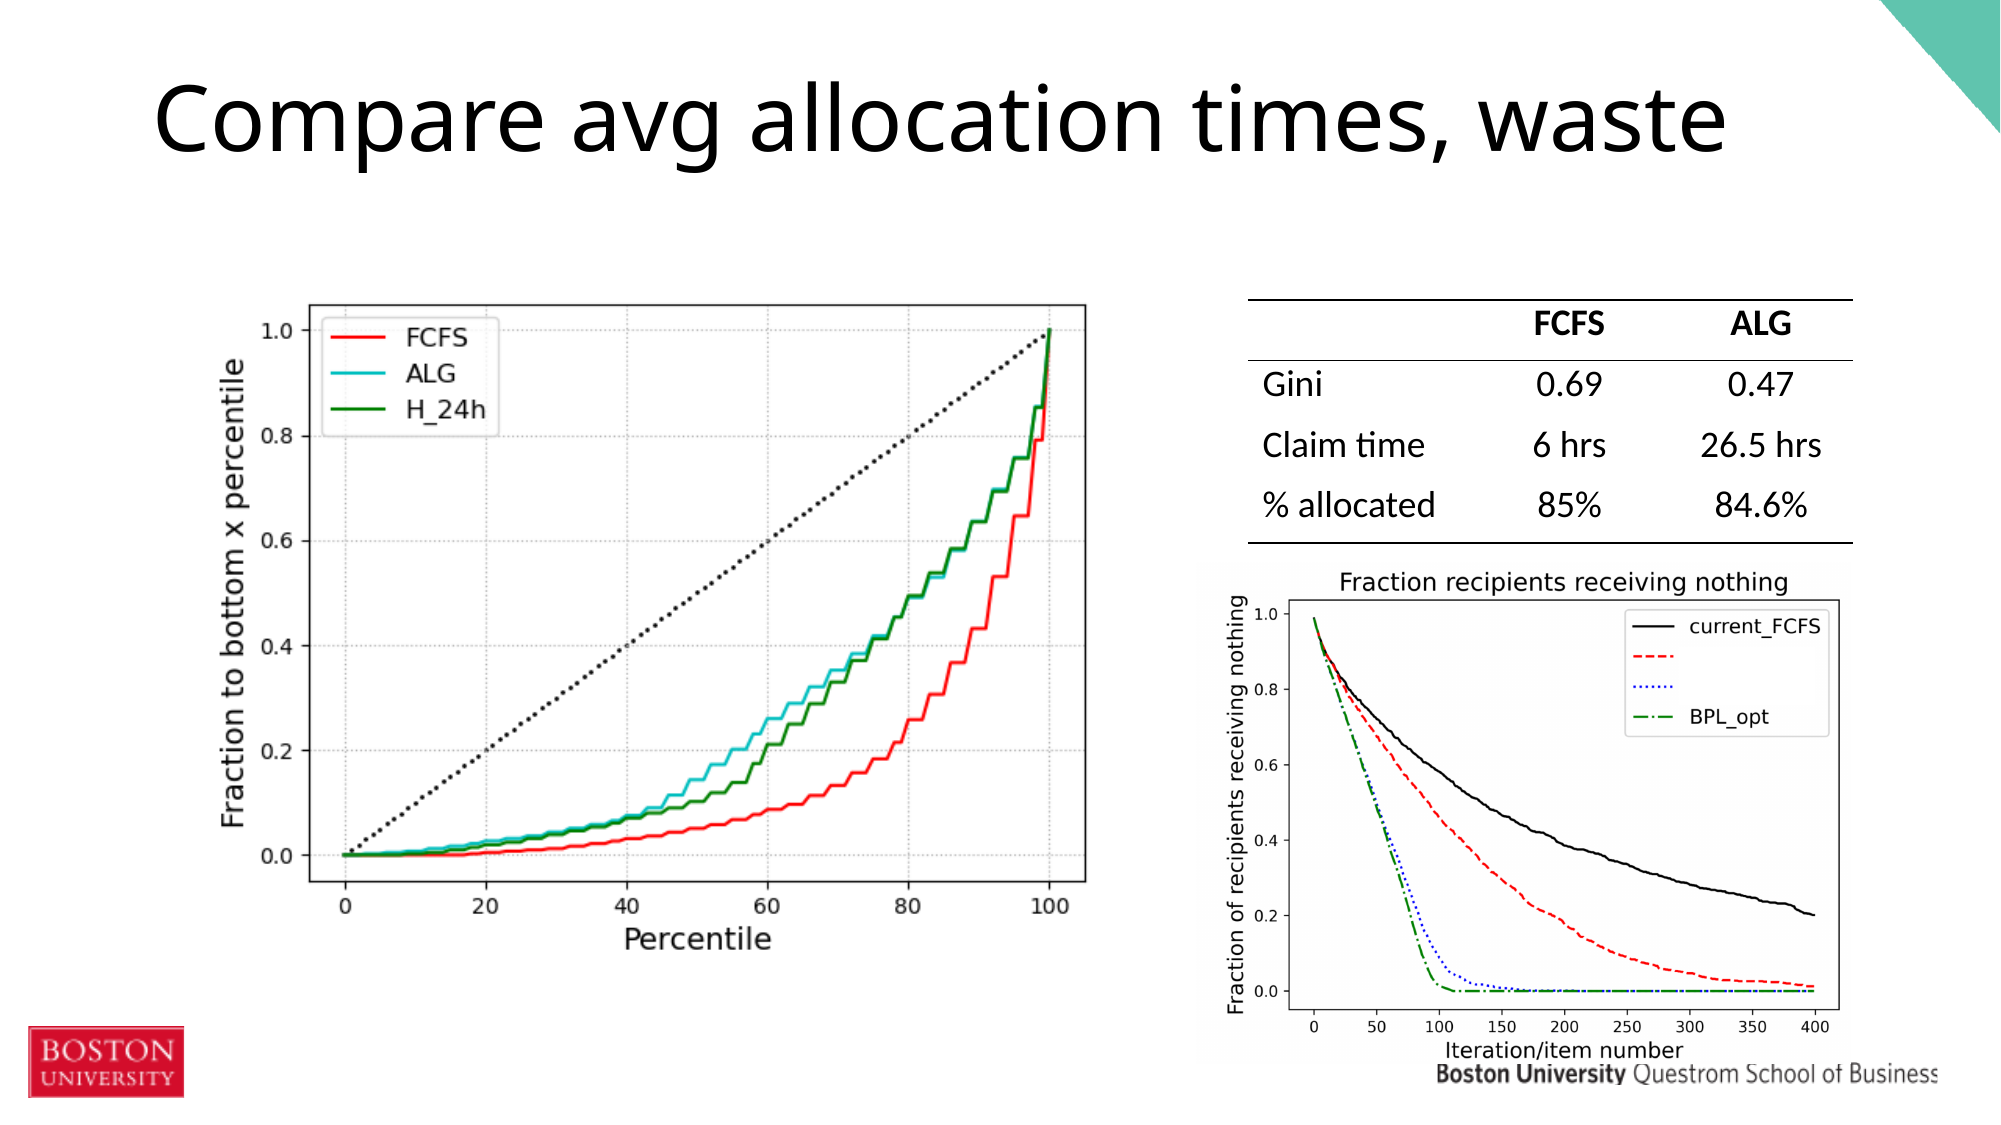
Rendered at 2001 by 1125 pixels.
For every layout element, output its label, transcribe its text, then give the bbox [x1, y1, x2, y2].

table_cell % allocated [1248, 482, 1470, 542]
table_header [1248, 301, 1470, 360]
table_cell 85% [1470, 482, 1670, 542]
table_cell 6 hrs [1470, 421, 1670, 482]
table_cell 0.47 [1670, 361, 1853, 421]
title Compare avg allocation times, waste [137, 59, 1863, 185]
table_cell 26.5 hrs [1670, 421, 1853, 482]
table_cell Claim time [1248, 421, 1470, 482]
table_cell Gini [1248, 361, 1470, 421]
table_header FCFS [1470, 301, 1670, 360]
table_header ALG [1670, 301, 1853, 360]
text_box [1196, 562, 1851, 1064]
table_cell 84.6% [1670, 482, 1853, 542]
table_cell 0.69 [1470, 361, 1670, 421]
list [88, 412, 1863, 1125]
picture [1821, 0, 2001, 159]
picture [184, 213, 1185, 964]
